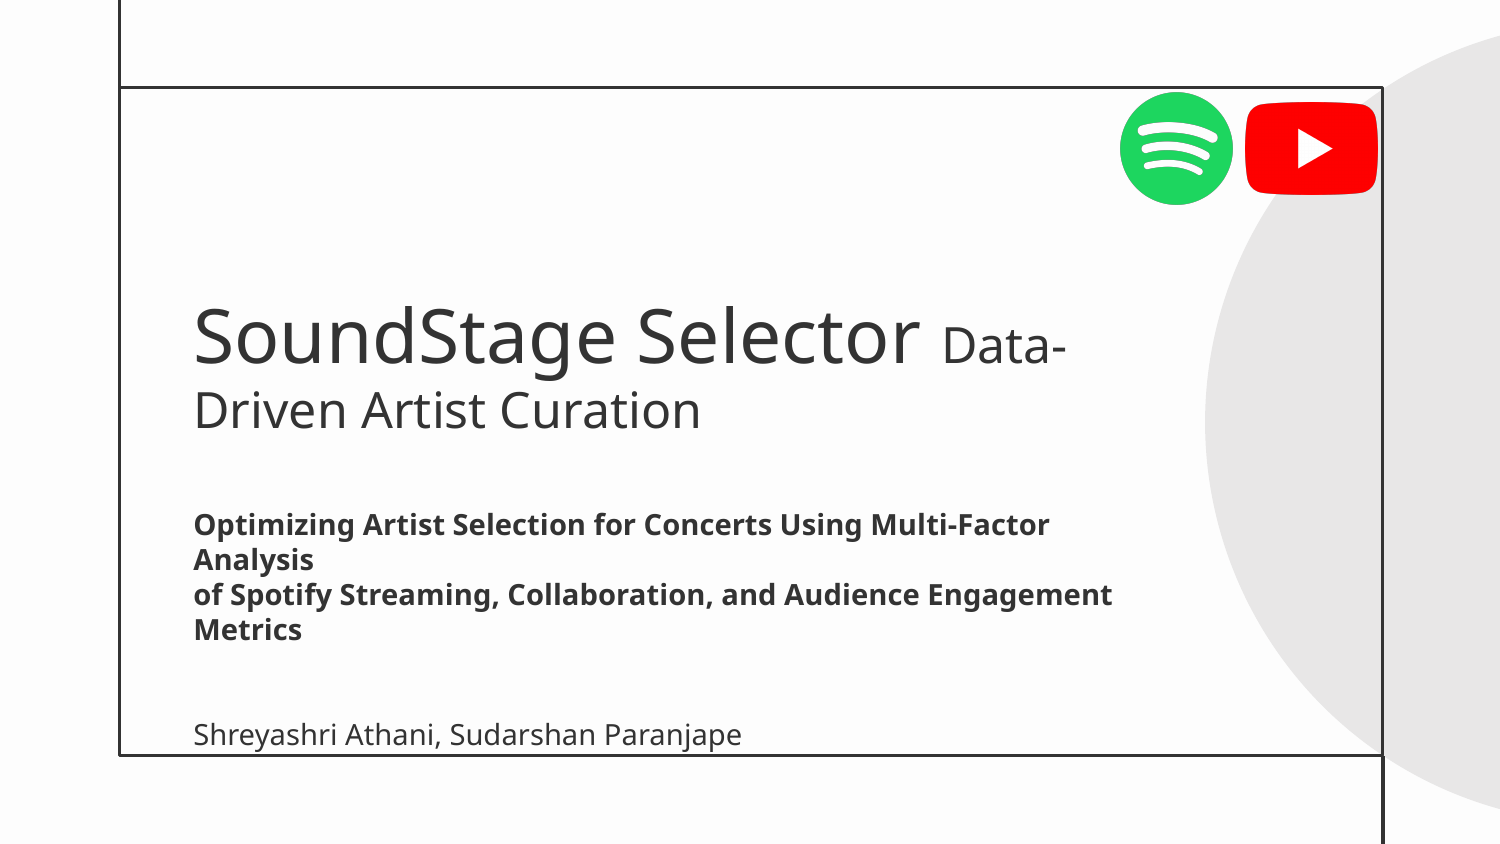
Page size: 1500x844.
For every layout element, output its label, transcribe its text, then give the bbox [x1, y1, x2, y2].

picture [1245, 102, 1378, 196]
title SoundStage Selector Data-Driven Artist Curation [178, 273, 1146, 503]
subtitle Optimizing Artist Selection for Concerts Using Multi-Factor Analysis of Spotify Streaming, Collaboration, and Audience Engagement Metrics Shreyashri Athani, Sudarshan Paranjape [178, 491, 1132, 570]
picture [1120, 92, 1233, 205]
